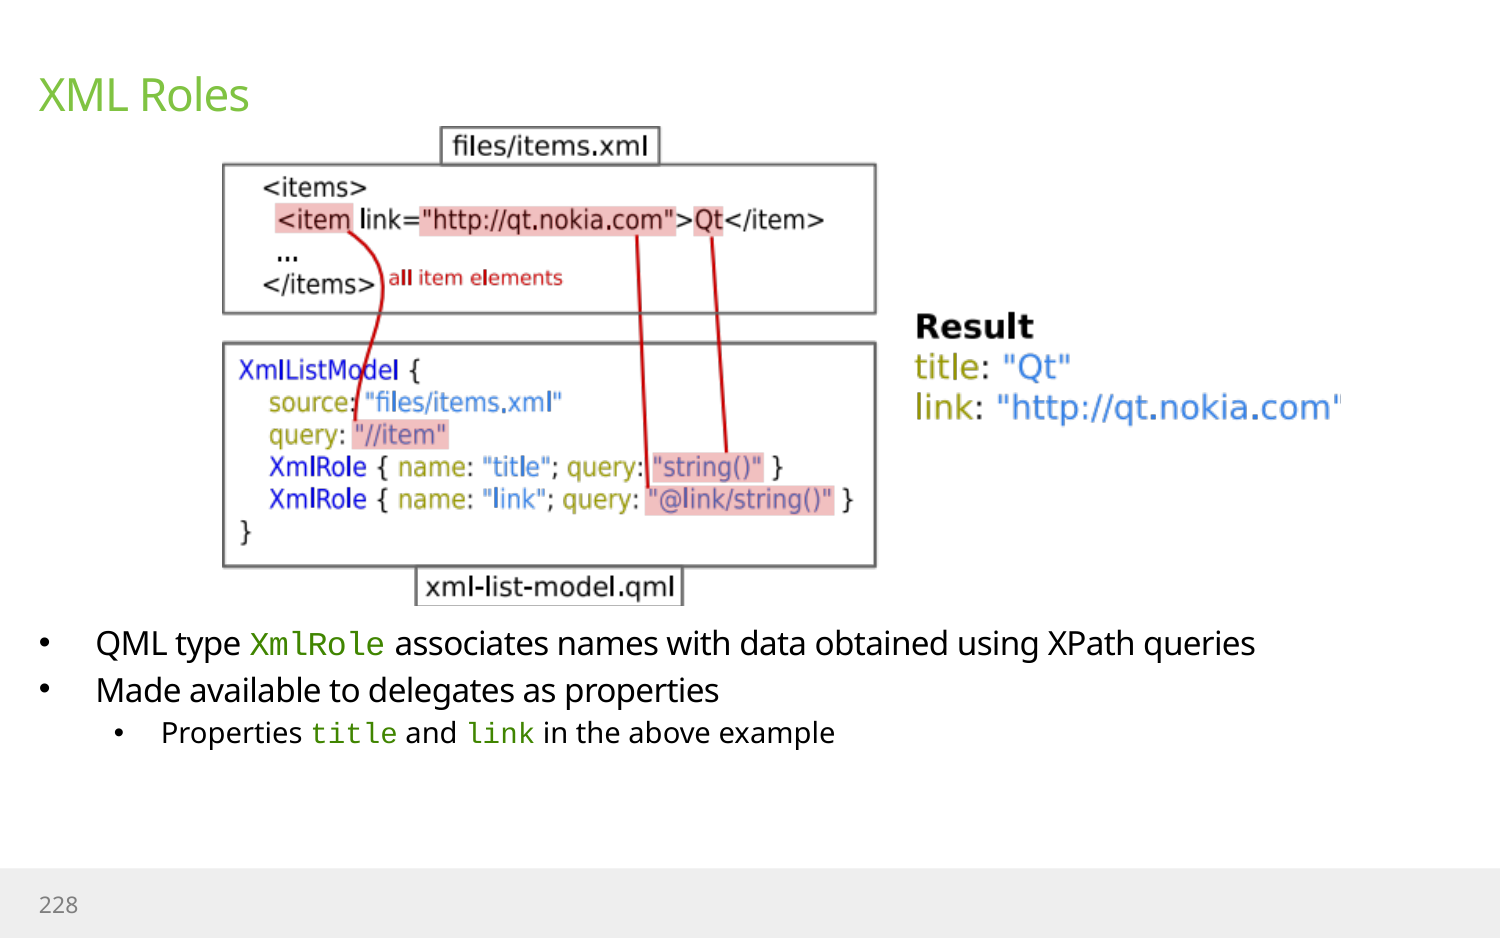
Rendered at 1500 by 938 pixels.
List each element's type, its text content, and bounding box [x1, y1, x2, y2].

list QML type XmlRole associates names with data obtained using XPath queries Made available to delegates as properties Properties title and link in the above example [39, 622, 1272, 852]
slide_number 228 [39, 892, 410, 921]
title XML Roles [39, 66, 1052, 196]
picture [221, 125, 1342, 606]
